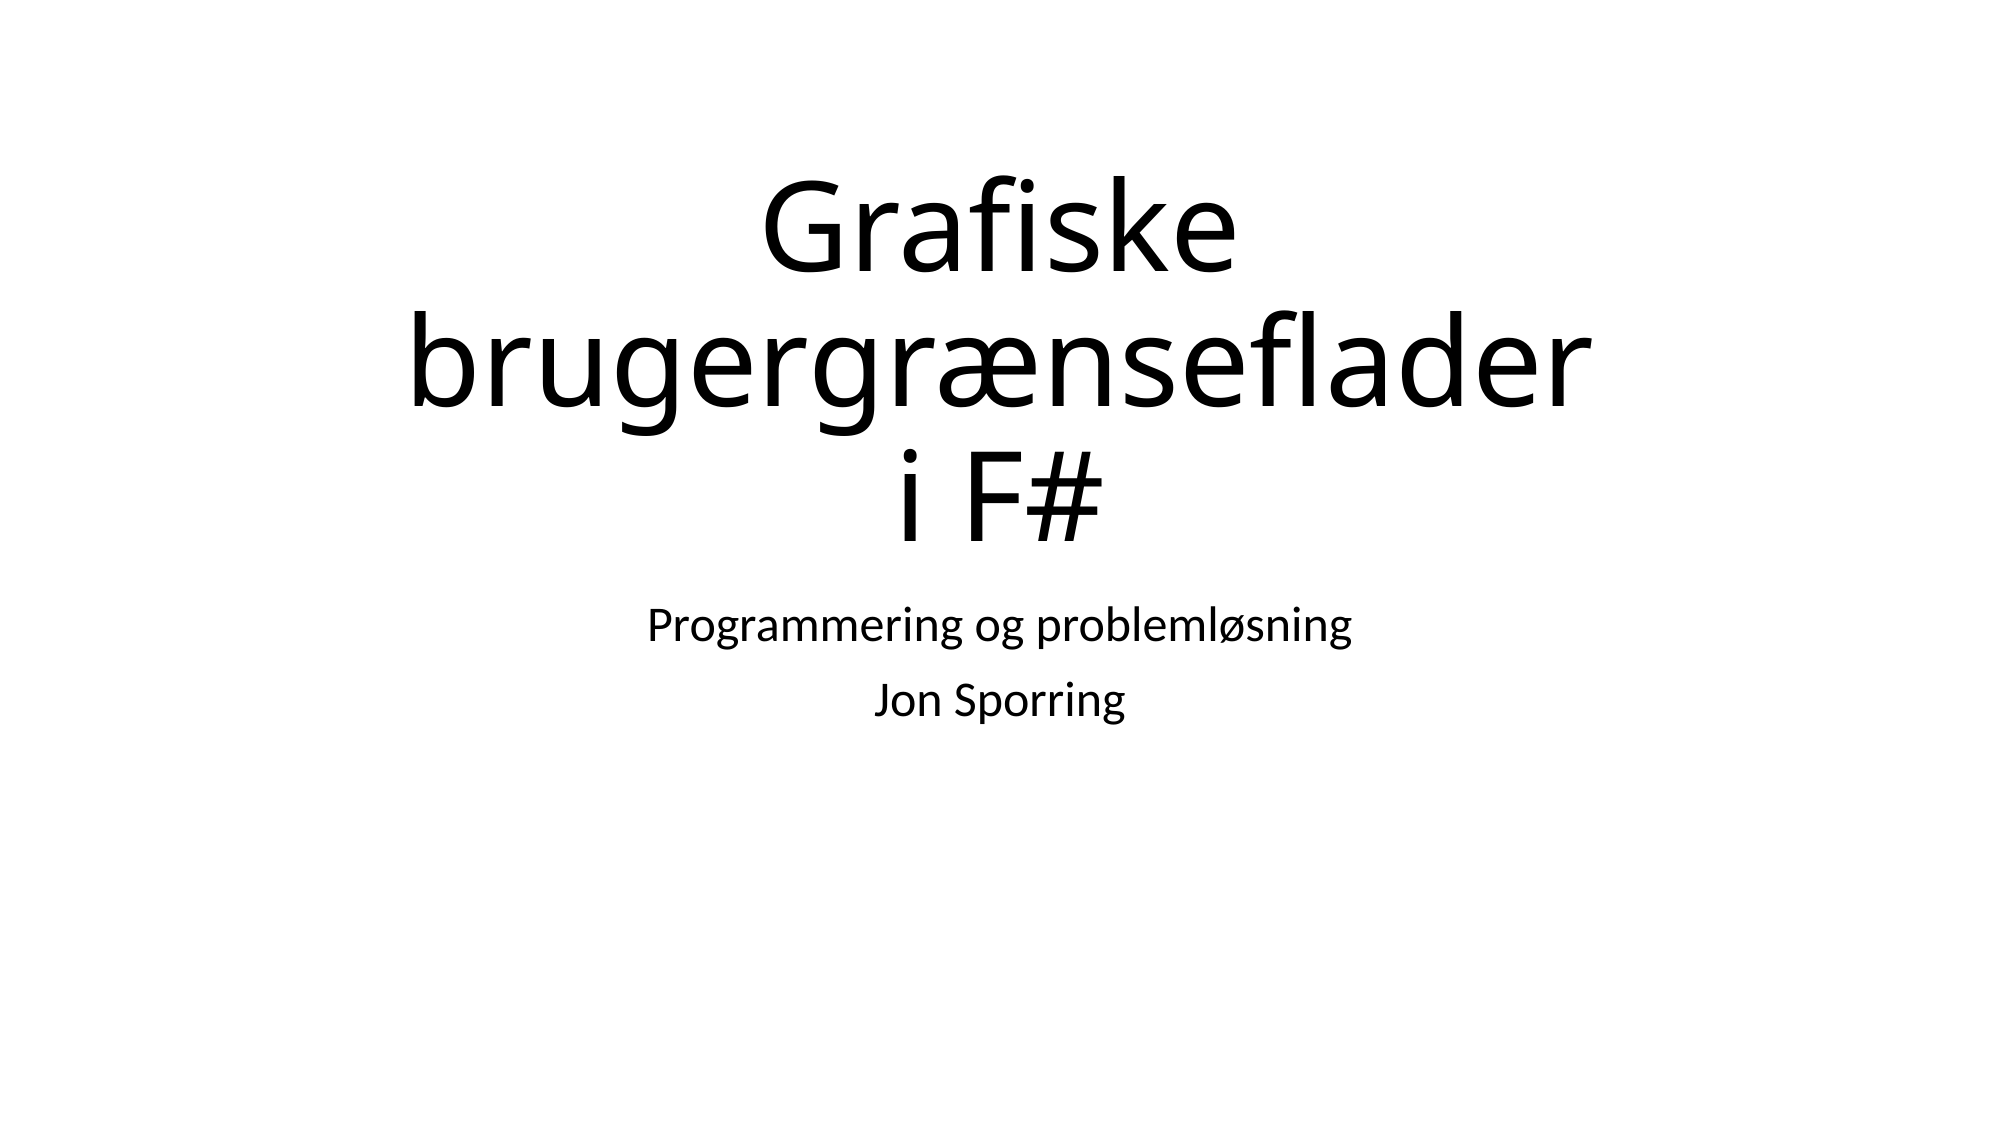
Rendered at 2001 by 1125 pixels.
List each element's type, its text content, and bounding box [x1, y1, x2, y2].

subtitle Programmering og problemløsning Jon Sporring [249, 590, 1750, 863]
title Grafiske brugergrænseflader i F# [249, 184, 1750, 576]
